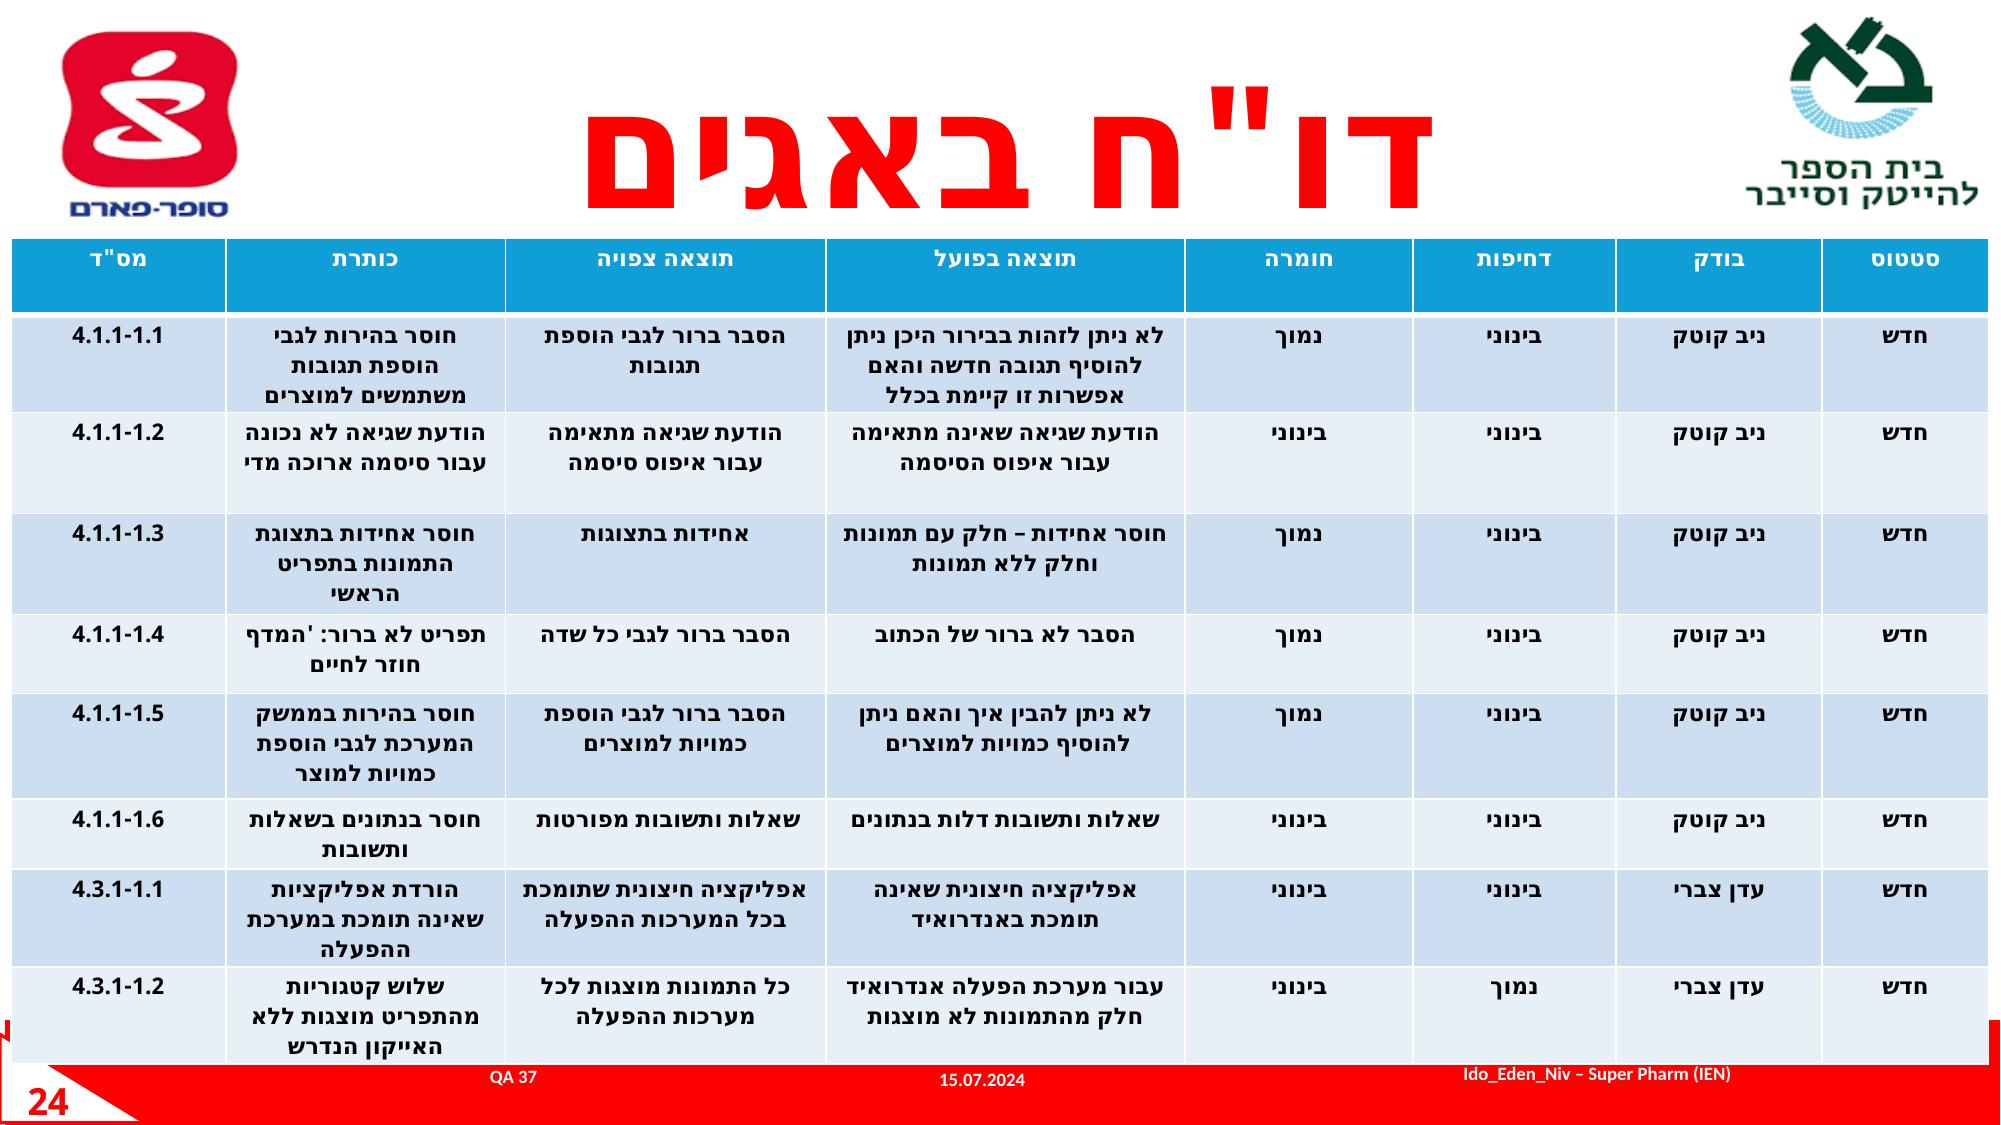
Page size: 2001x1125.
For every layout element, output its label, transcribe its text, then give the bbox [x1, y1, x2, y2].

table_cell ניב קוטק [1617, 514, 1821, 614]
table_cell אפליקציה חיצונית שאינה תומכת באנדרואיד [827, 870, 1184, 966]
table_cell 4.3.1-1.2 [12, 968, 225, 1063]
table_cell בינוני [1186, 870, 1412, 966]
table_cell חדש [1823, 800, 1988, 868]
table_cell שאלות ותשובות מפורטות [506, 800, 825, 868]
table_cell חוסר בהירות לגבי הוספת תגובות משתמשים למוצרים [227, 318, 505, 412]
table_cell ניב קוטק [1617, 694, 1821, 798]
table_cell עבור מערכת הפעלה אנדרואיד חלק מהתמונות לא מוצגות [827, 968, 1184, 1063]
table_cell הסבר לא ברור של הכתוב [827, 615, 1184, 693]
table_cell לא ניתן לזהות בבירור היכן ניתן להוסיף תגובה חדשה והאם אפשרות זו קיימת בכלל [827, 318, 1184, 412]
table_cell בינוני [1186, 800, 1412, 868]
table_cell נמוך [1186, 318, 1412, 412]
table_cell בינוני [1414, 800, 1615, 868]
table_cell ניב קוטק [1617, 413, 1821, 513]
table_cell בינוני [1414, 413, 1615, 513]
table_cell 4.1.1-1.3 [12, 514, 225, 614]
table_header תוצאה צפויה [506, 239, 825, 312]
table_cell חדש [1823, 514, 1988, 614]
table_header חומרה [1186, 239, 1412, 312]
table_header סטטוס [1823, 239, 1988, 312]
table_cell 4.1.1-1.4 [12, 615, 225, 693]
table_cell ניב קוטק [1617, 800, 1821, 868]
table_cell בינוני [1414, 870, 1615, 966]
table_cell תפריט לא ברור: 'המדף חוזר לחיים [227, 615, 505, 693]
table_cell נמוך [1414, 968, 1615, 1063]
text_box 15.07.2024 [924, 1065, 1432, 1115]
table_cell הסבר ברור לגבי כל שדה [506, 615, 825, 693]
table_cell חוסר אחידות בתצוגת התמונות בתפריט הראשי [227, 514, 505, 614]
picture [1733, 12, 1990, 226]
table_header תוצאה בפועל [827, 239, 1184, 312]
table_cell בינוני [1186, 968, 1412, 1063]
table_cell 4.1.1-1.5 [12, 694, 225, 798]
table_cell בינוני [1414, 318, 1615, 412]
text_box [55, 1020, 2000, 1125]
table_cell הורדת אפליקציות שאינה תומכת במערכת ההפעלה [227, 870, 505, 966]
table_cell עדן צברי [1617, 870, 1821, 966]
table_cell חדש [1823, 870, 1988, 966]
table_cell שאלות ותשובות דלות בנתונים [827, 800, 1184, 868]
table_cell הסבר ברור לגבי הוספת תגובות [506, 318, 825, 412]
table_cell אחידות בתצוגות [506, 514, 825, 614]
text_box [5, 1020, 10, 1038]
table_cell חדש [1823, 694, 1988, 798]
table_header כותרת [227, 239, 505, 312]
text_box דו"ח באגים [385, 33, 1629, 237]
table_header דחיפות [1414, 239, 1615, 312]
table_cell ניב קוטק [1617, 615, 1821, 693]
table_cell ניב קוטק [1617, 318, 1821, 412]
table_cell חוסר אחידות – חלק עם תמונות וחלק ללא תמונות [827, 514, 1184, 614]
table_cell אפליקציה חיצונית שתומכת בכל המערכות ההפעלה [506, 870, 825, 966]
text_box 24 [0, 1032, 151, 1125]
table_cell הסבר ברור לגבי הוספת כמויות למוצרים [506, 694, 825, 798]
table_cell חדש [1823, 318, 1988, 412]
table_cell נמוך [1186, 514, 1412, 614]
table_cell 4.3.1-1.1 [12, 870, 225, 966]
table_header בודק [1617, 239, 1821, 312]
table_cell שלוש קטגוריות מהתפריט מוצגות ללא האייקון הנדרש [227, 968, 505, 1063]
table_header מס"ד [12, 239, 225, 312]
table_cell נמוך [1186, 615, 1412, 693]
table_cell 4.1.1-1.6 [12, 800, 225, 868]
table_cell בינוני [1414, 694, 1615, 798]
table_cell לא ניתן להבין איך והאם ניתן להוסיף כמויות למוצרים [827, 694, 1184, 798]
table_cell בינוני [1186, 413, 1412, 513]
text_box Ido_Eden_Niv – Super Pharm (IEN) [1448, 1065, 1957, 1109]
table_cell כל התמונות מוצגות לכל מערכות ההפעלה [506, 968, 825, 1063]
table_cell חדש [1823, 413, 1988, 513]
table_cell חדש [1823, 615, 1988, 693]
table_cell בינוני [1414, 615, 1615, 693]
table_cell חוסר בנתונים בשאלות ותשובות [227, 800, 505, 868]
table_cell הודעת שגיאה שאינה מתאימה עבור איפוס הסיסמה [827, 413, 1184, 513]
table_cell הודעת שגיאה מתאימה עבור איפוס סיסמה [506, 413, 825, 513]
table_cell הודעת שגיאה לא נכונה עבור סיסמה ארוכה מדי [227, 413, 505, 513]
picture [33, 27, 249, 226]
table_cell חדש [1823, 968, 1988, 1063]
table_cell חוסר בהירות בממשק המערכת לגבי הוספת כמויות למוצר [227, 694, 505, 798]
table_cell 4.1.1-1.2 [12, 413, 225, 513]
table_cell נמוך [1186, 694, 1412, 798]
table_cell עדן צברי [1617, 968, 1821, 1063]
table_cell בינוני [1414, 514, 1615, 614]
table_cell 4.1.1-1.1 [12, 318, 225, 412]
text_box QA 37 [474, 1065, 983, 1112]
